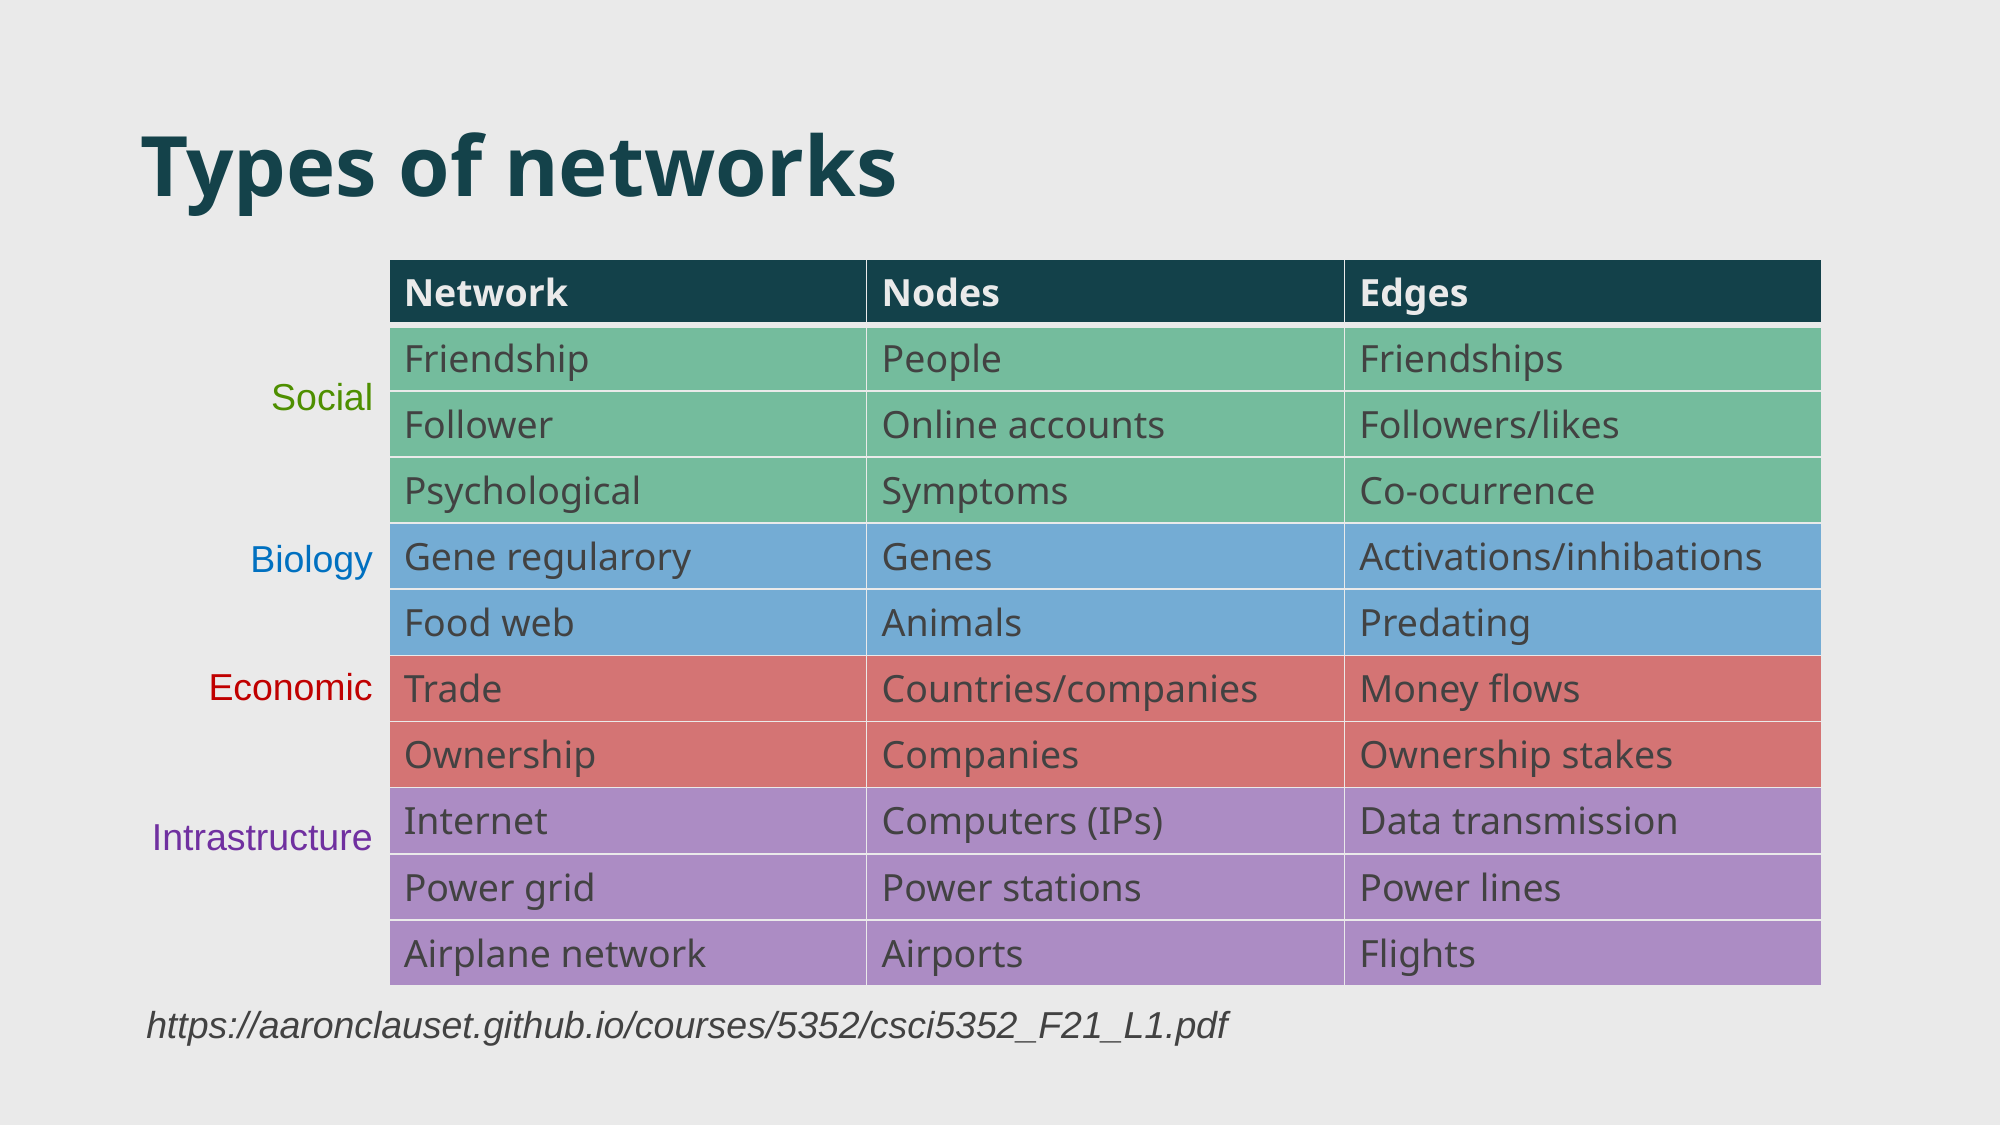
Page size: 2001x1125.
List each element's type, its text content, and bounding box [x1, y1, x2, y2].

text_box Intrastructure [136, 805, 388, 866]
table_cell Activations/inhibations [1345, 524, 1821, 588]
table_cell Food web [390, 590, 866, 655]
text_box https://aaronclauset.github.io/courses/5352/csci5352_F21_L1.pdf [131, 994, 1243, 1054]
table_cell Money flows [1345, 656, 1821, 721]
table_cell Ownership [390, 722, 866, 787]
table_header Network [390, 260, 866, 322]
table_cell Power grid [390, 855, 866, 919]
text_box Economic [193, 655, 388, 716]
table_cell Countries/companies [867, 656, 1344, 721]
text_box Biology [235, 528, 388, 588]
table_cell Animals [867, 590, 1344, 655]
table_cell Data transmission [1345, 788, 1821, 853]
table_header Nodes [867, 260, 1344, 322]
table_cell Symptoms [867, 458, 1344, 522]
title Types of networks [125, 117, 1300, 313]
table_cell Internet [390, 788, 866, 853]
table_cell Psychological [390, 458, 866, 522]
table_cell Airplane network [390, 921, 866, 985]
table_cell Companies [867, 722, 1344, 787]
table_cell Ownership stakes [1345, 722, 1821, 787]
table_cell Predating [1345, 590, 1821, 655]
table_cell Follower [390, 392, 866, 456]
table_cell Online accounts [867, 392, 1344, 456]
table_cell Power stations [867, 855, 1344, 919]
text_box Social [256, 365, 388, 426]
table_header Edges [1345, 260, 1821, 322]
table_cell Genes [867, 524, 1344, 588]
table_cell Computers (IPs) [867, 788, 1344, 853]
table_cell Trade [390, 656, 866, 721]
table_cell Airports [867, 921, 1344, 985]
table_cell Power lines [1345, 855, 1821, 919]
table_cell Gene regularory [390, 524, 866, 588]
table_cell Friendship [390, 328, 866, 390]
table_cell Friendships [1345, 328, 1821, 390]
table_cell Flights [1345, 921, 1821, 985]
table_cell People [867, 328, 1344, 390]
table_cell Followers/likes [1345, 392, 1821, 456]
table_cell Co-ocurrence [1345, 458, 1821, 522]
